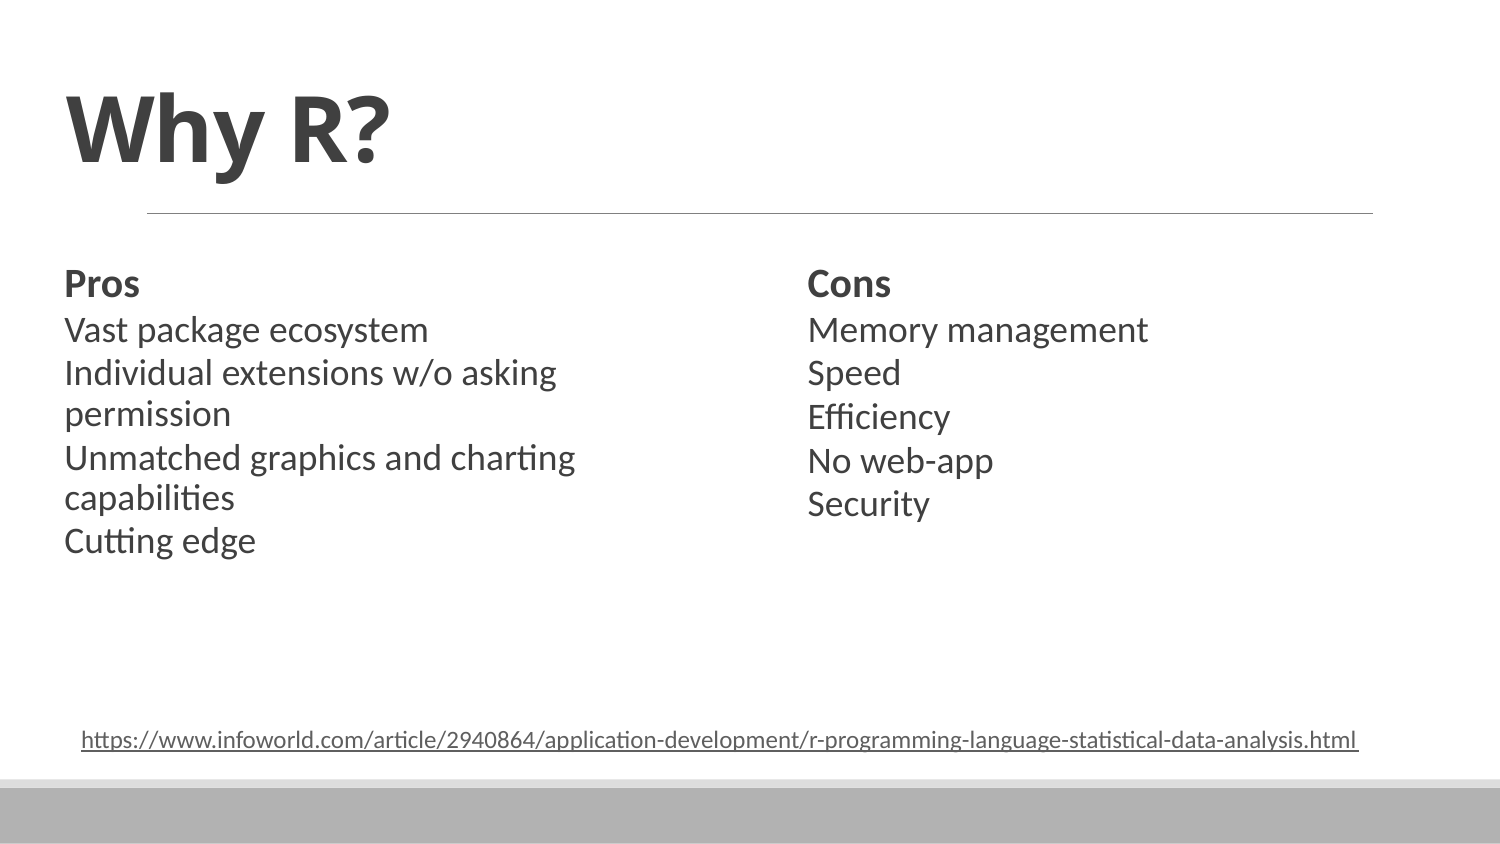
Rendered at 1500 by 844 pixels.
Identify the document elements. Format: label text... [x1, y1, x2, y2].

title Why R? [51, 72, 1449, 167]
text_box https://www.infoworld.com/article/2940864/application-development/r-programming-language-statistical-data-analysis.html [66, 716, 1428, 807]
list Pros Vast package ecosystem Individual extensions w/o asking permission Unmatched graphics and charting capabilities Cutting edge [49, 246, 706, 808]
list Cons Memory management Speed Efficiency No web-app Security [792, 246, 1449, 808]
